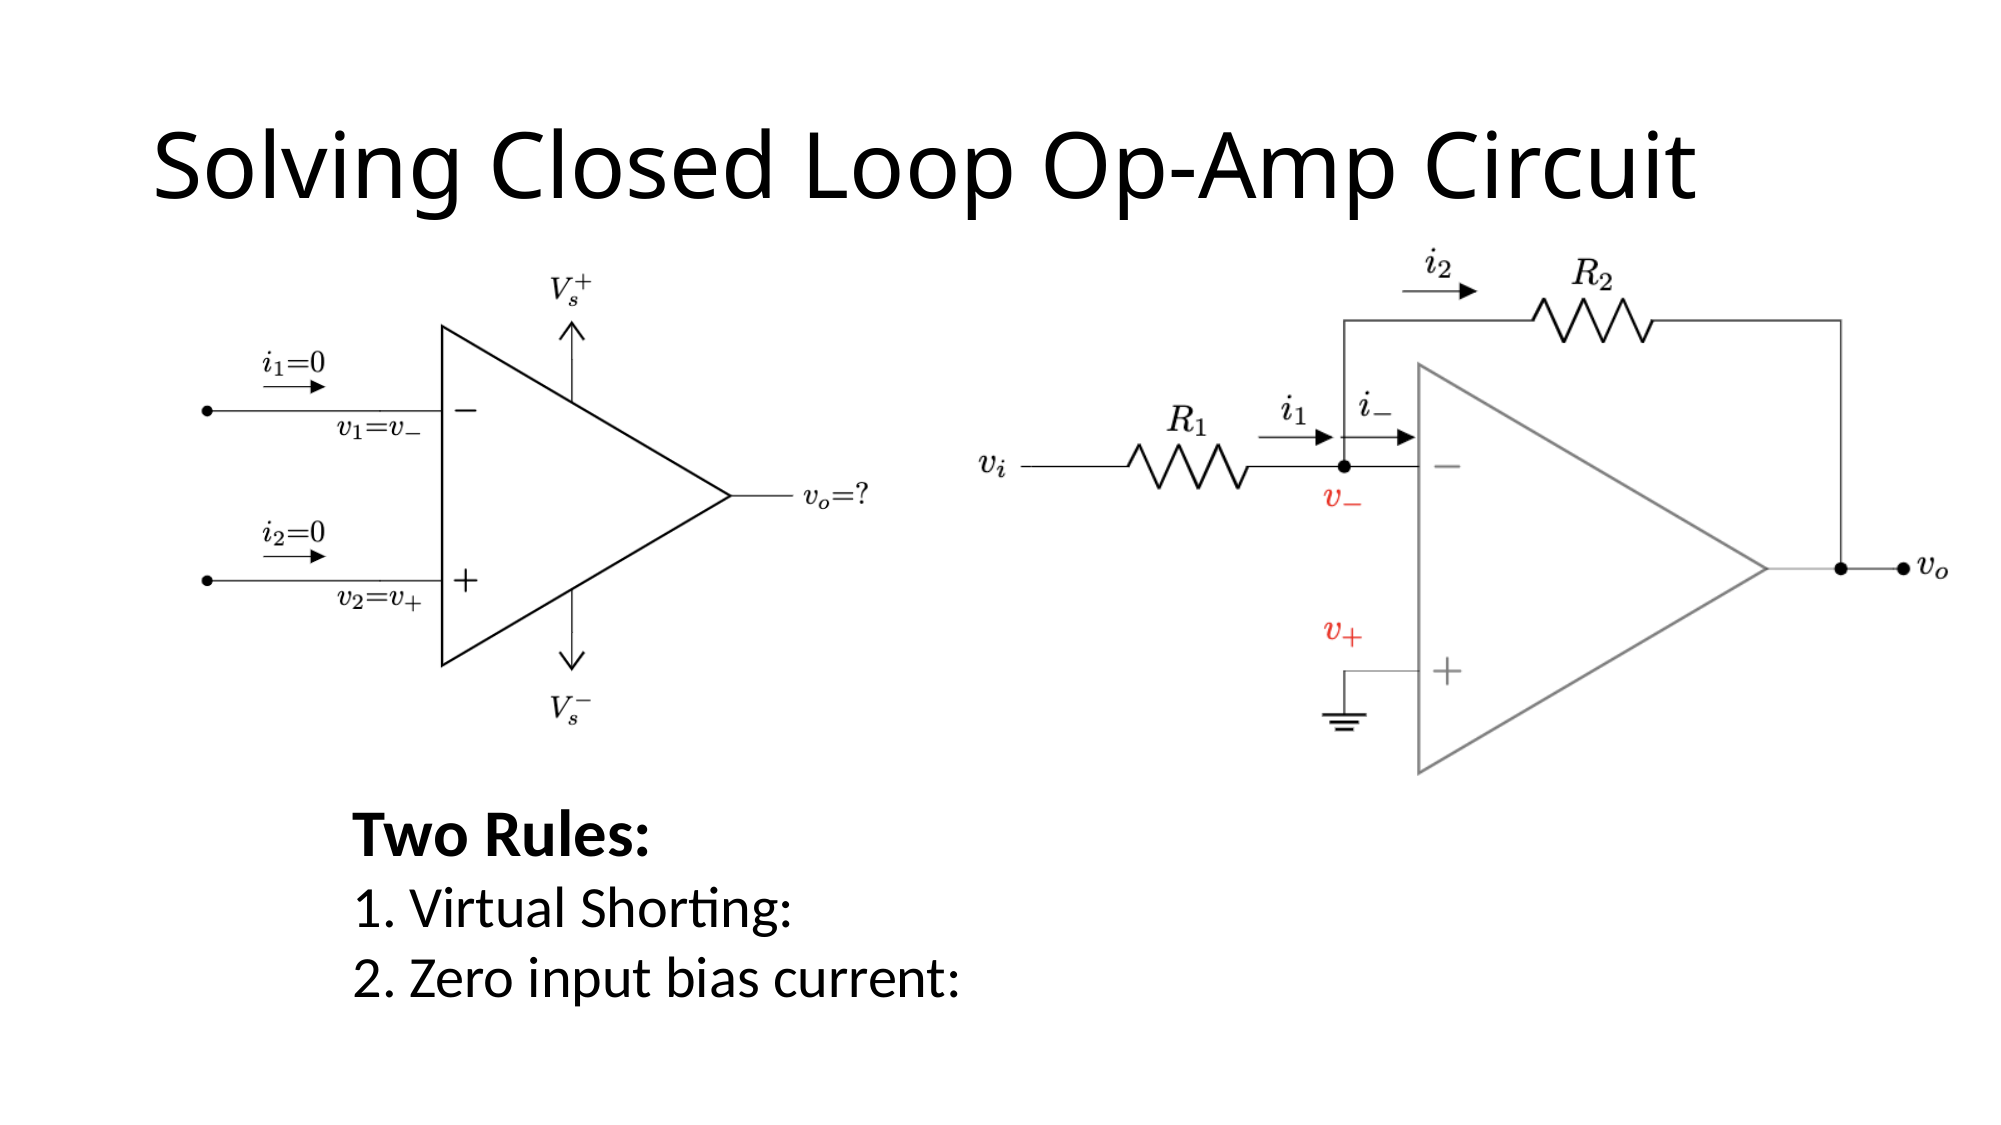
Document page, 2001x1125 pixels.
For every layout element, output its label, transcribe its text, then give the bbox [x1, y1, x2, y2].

picture [137, 264, 953, 738]
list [971, 242, 1957, 783]
title Solving Closed Loop Op-Amp Circuit [137, 59, 1863, 278]
